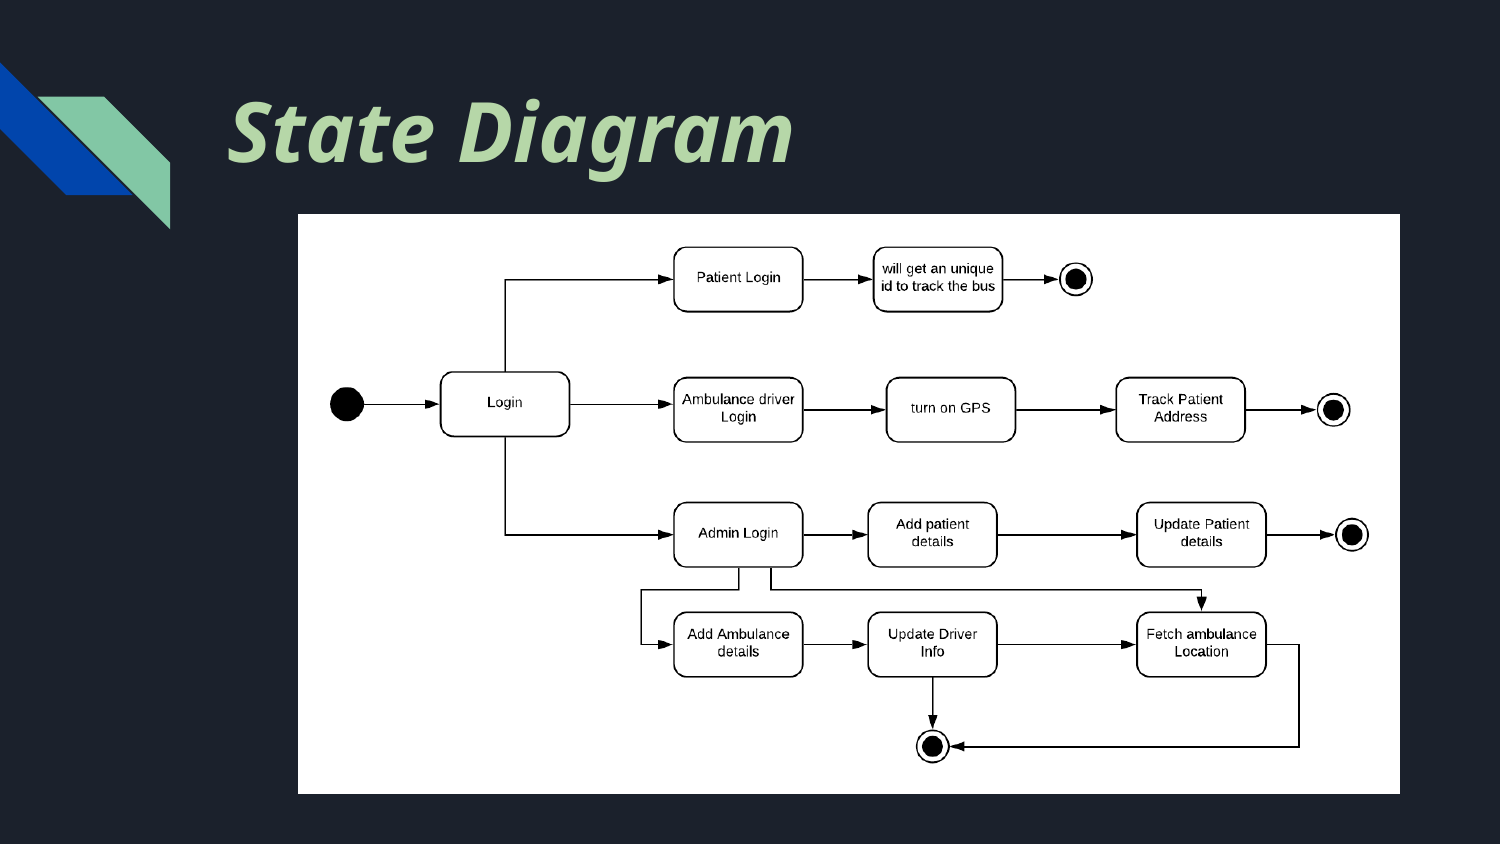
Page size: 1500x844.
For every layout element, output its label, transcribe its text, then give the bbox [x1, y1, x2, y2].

title State Diagram [212, 64, 1368, 215]
picture [298, 214, 1400, 794]
